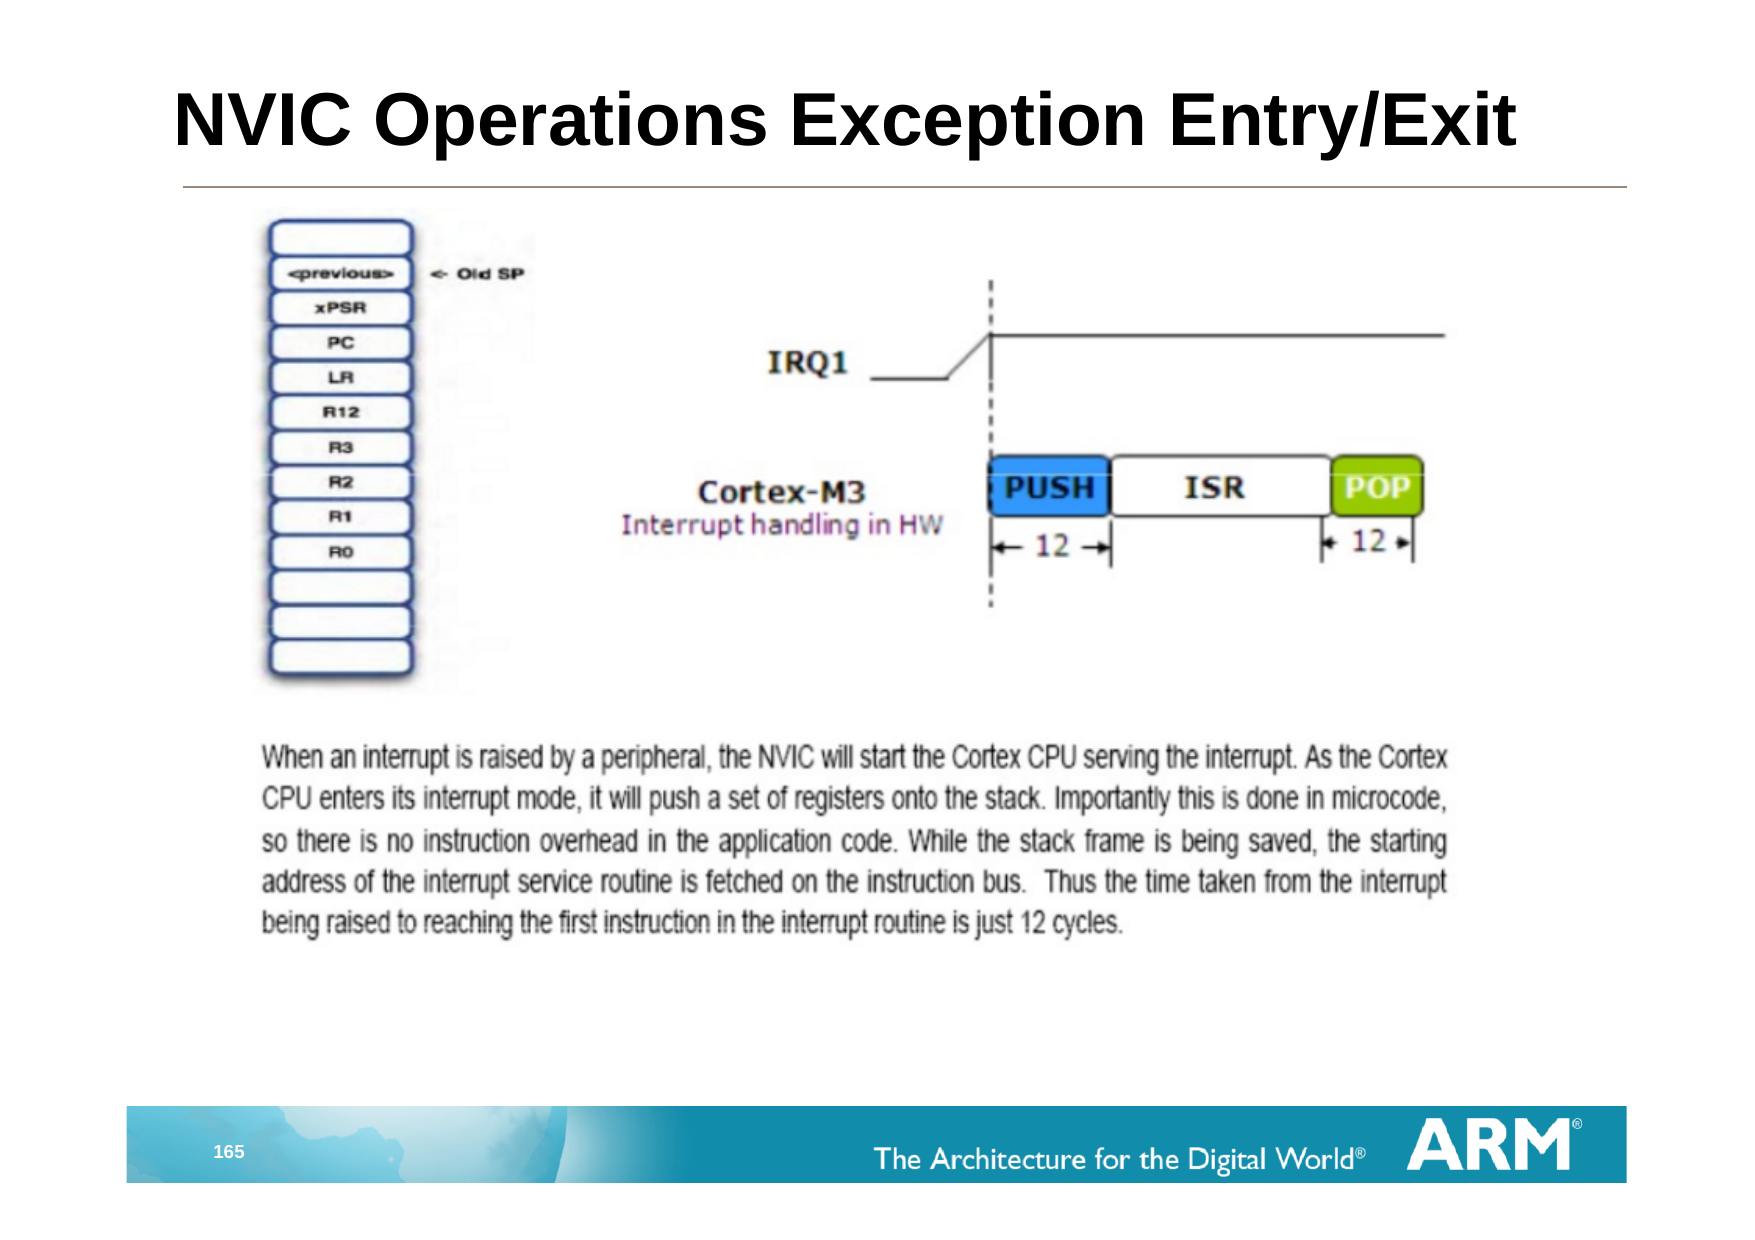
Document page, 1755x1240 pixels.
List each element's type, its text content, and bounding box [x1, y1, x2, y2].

slide_number 165 [198, 1139, 287, 1187]
picture [251, 206, 1504, 956]
title NVIC Operations Exception Entry/Exit [173, 80, 1581, 172]
picture [126, 1106, 1627, 1183]
